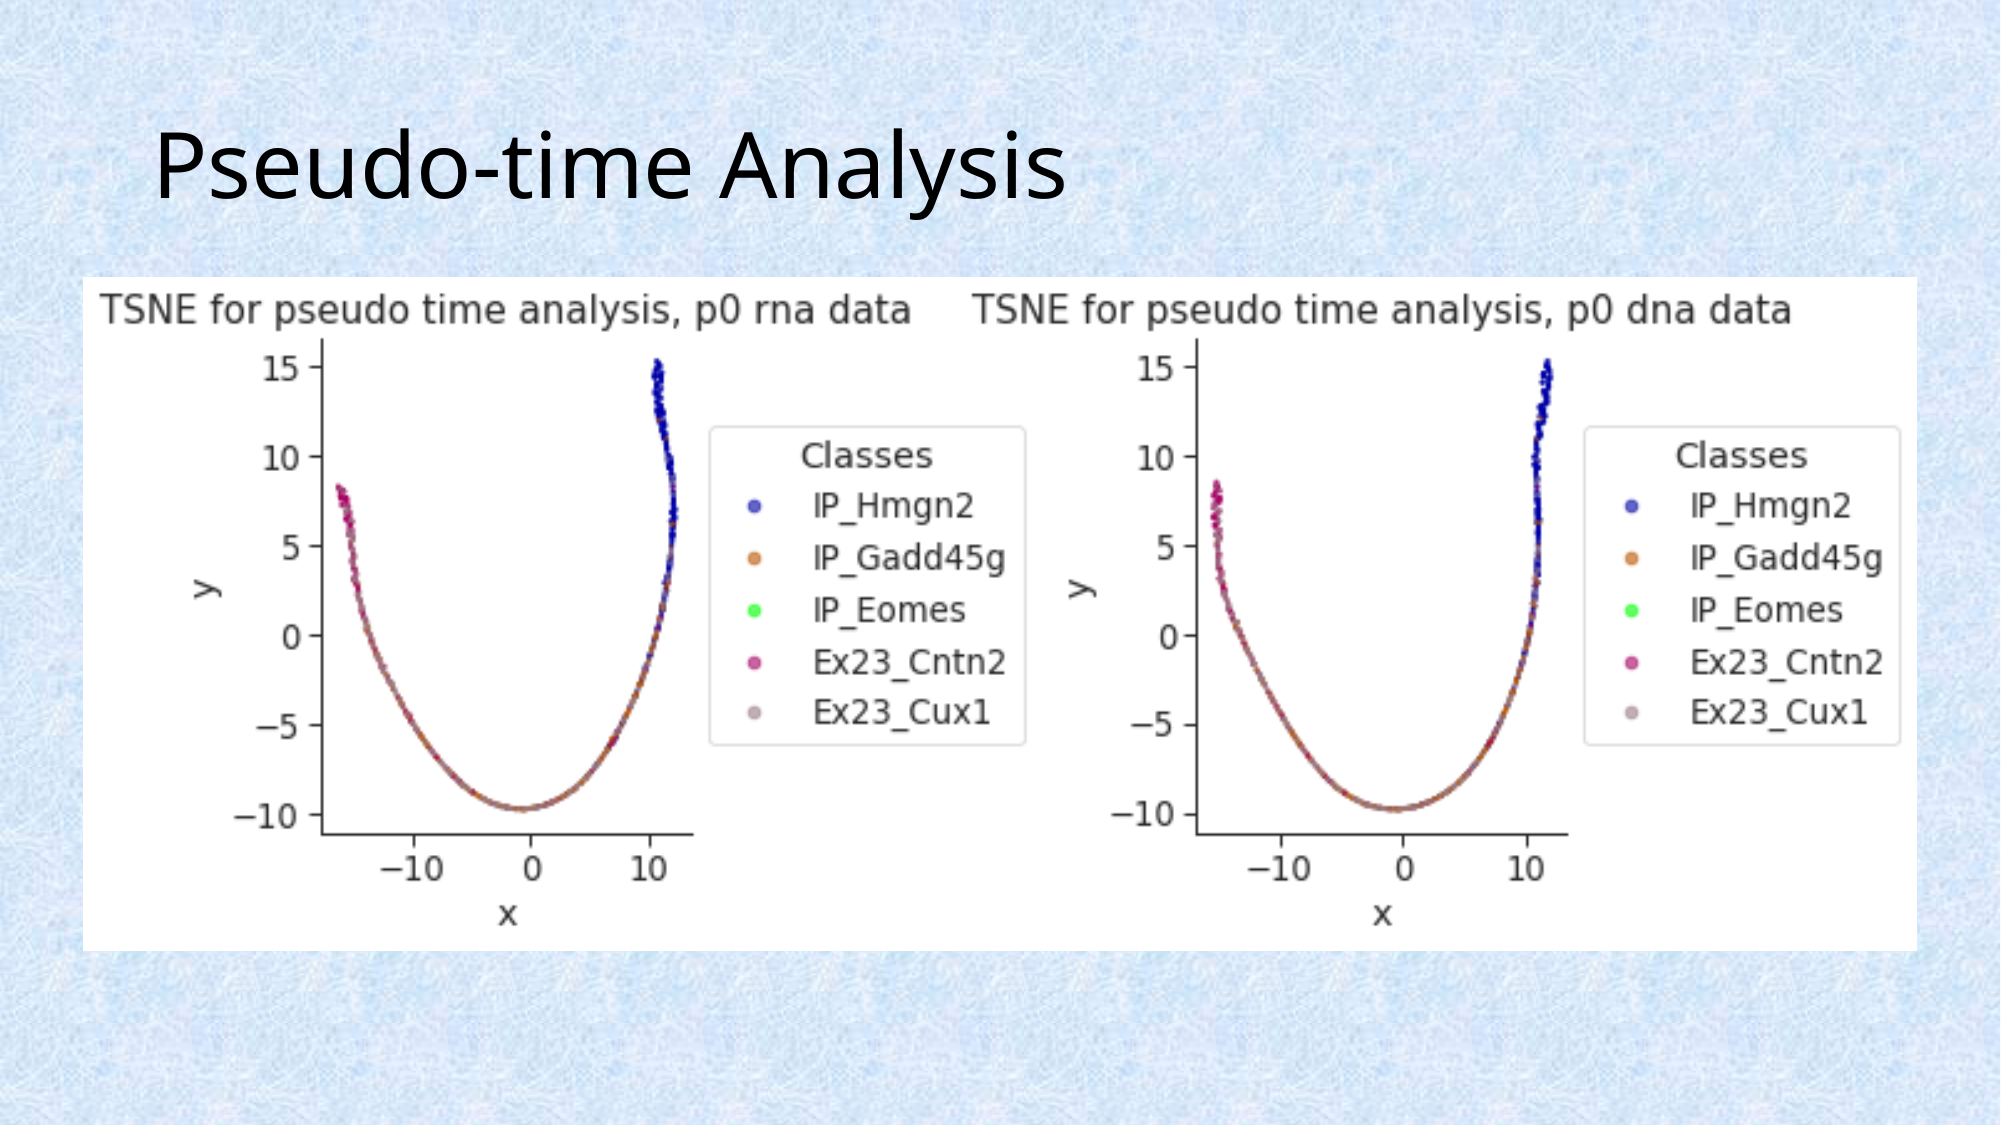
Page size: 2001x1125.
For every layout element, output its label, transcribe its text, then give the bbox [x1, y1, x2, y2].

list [83, 277, 1917, 951]
title Pseudo-time Analysis [137, 59, 1863, 277]
picture [0, 0, 2001, 1125]
